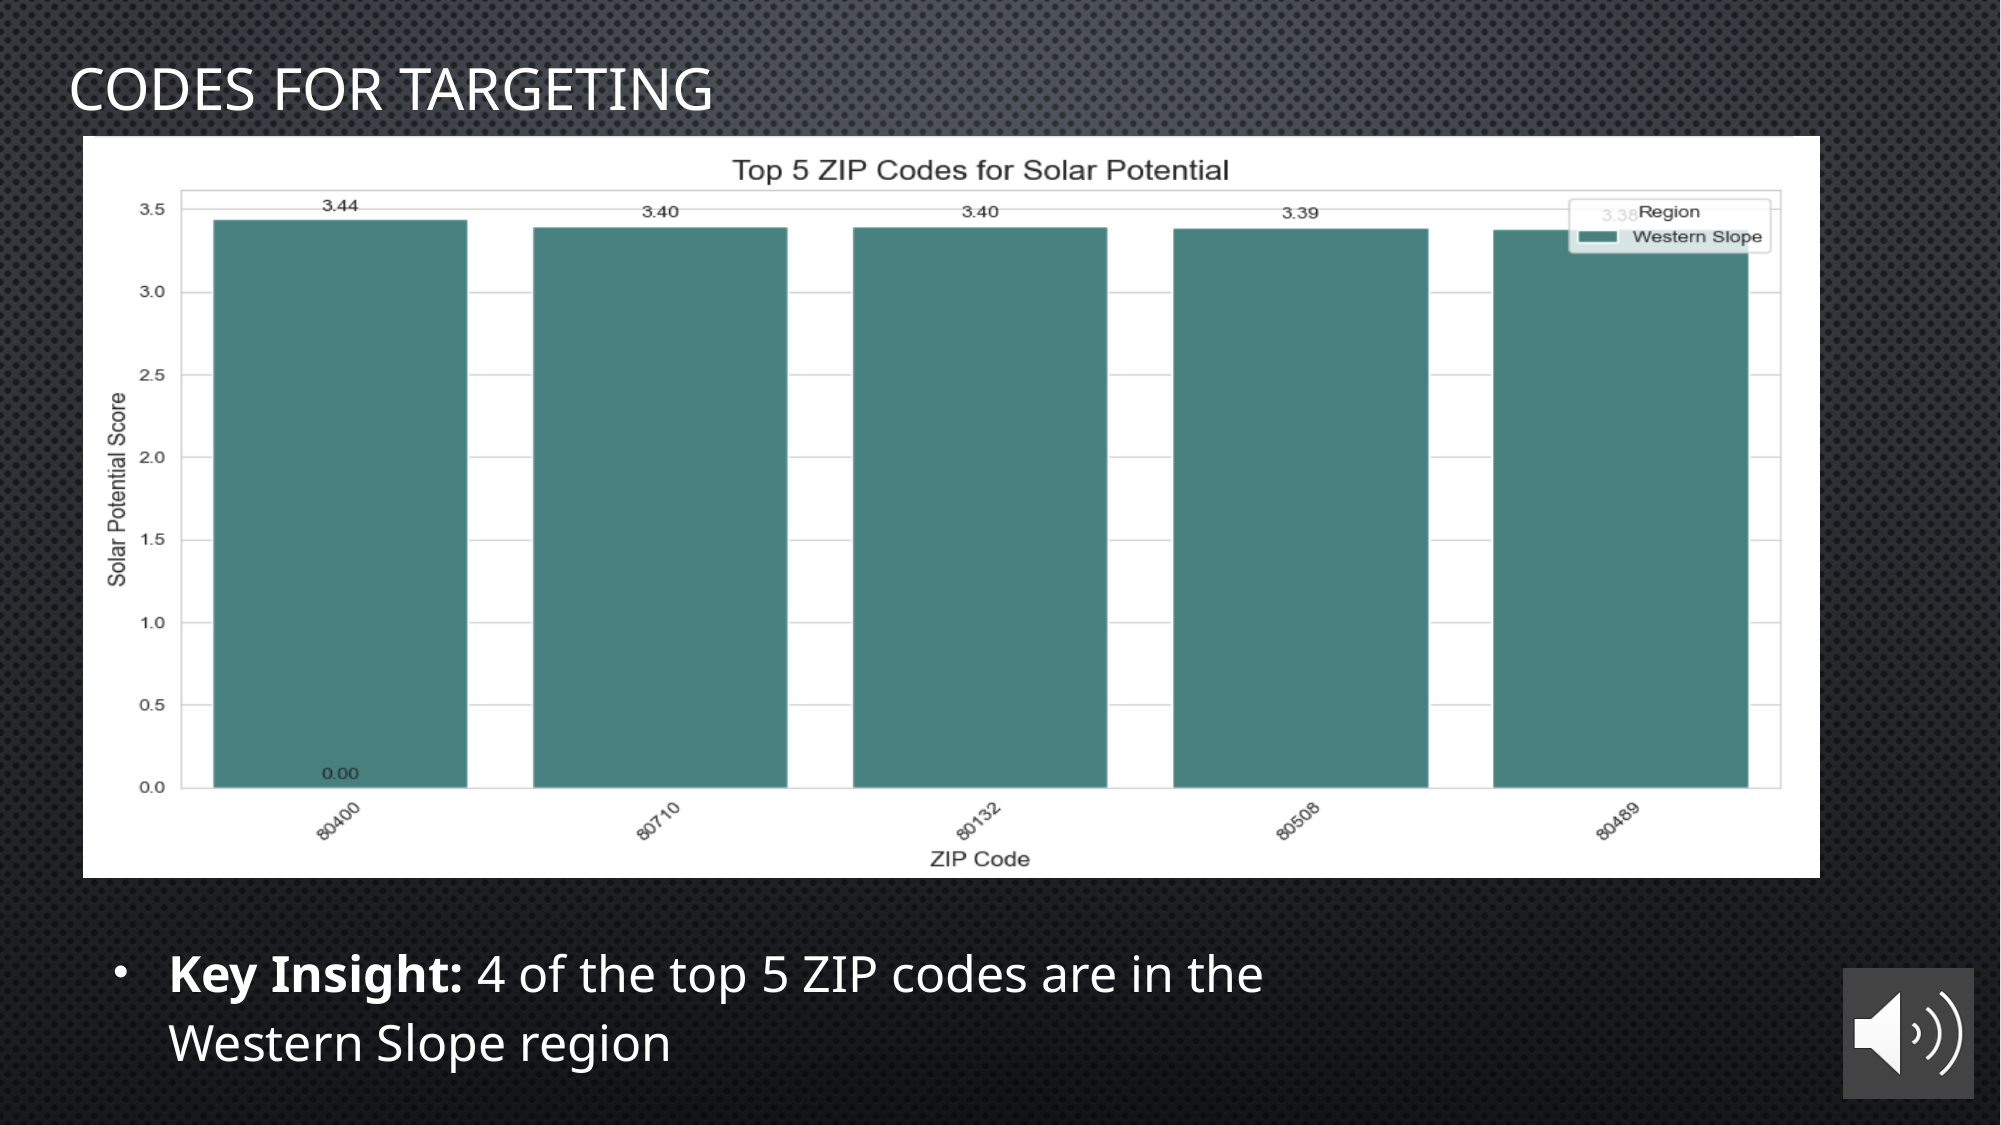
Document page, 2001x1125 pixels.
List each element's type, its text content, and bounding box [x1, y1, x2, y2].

title Codes for Targeting [37, 0, 747, 250]
picture [83, 136, 1820, 878]
text_box [0, 0, 2000, 1125]
text_box Key Insight: 4 of the top 5 ZIP codes are in the Western Slope region [97, 925, 1313, 1079]
picture [1841, 966, 1976, 1101]
